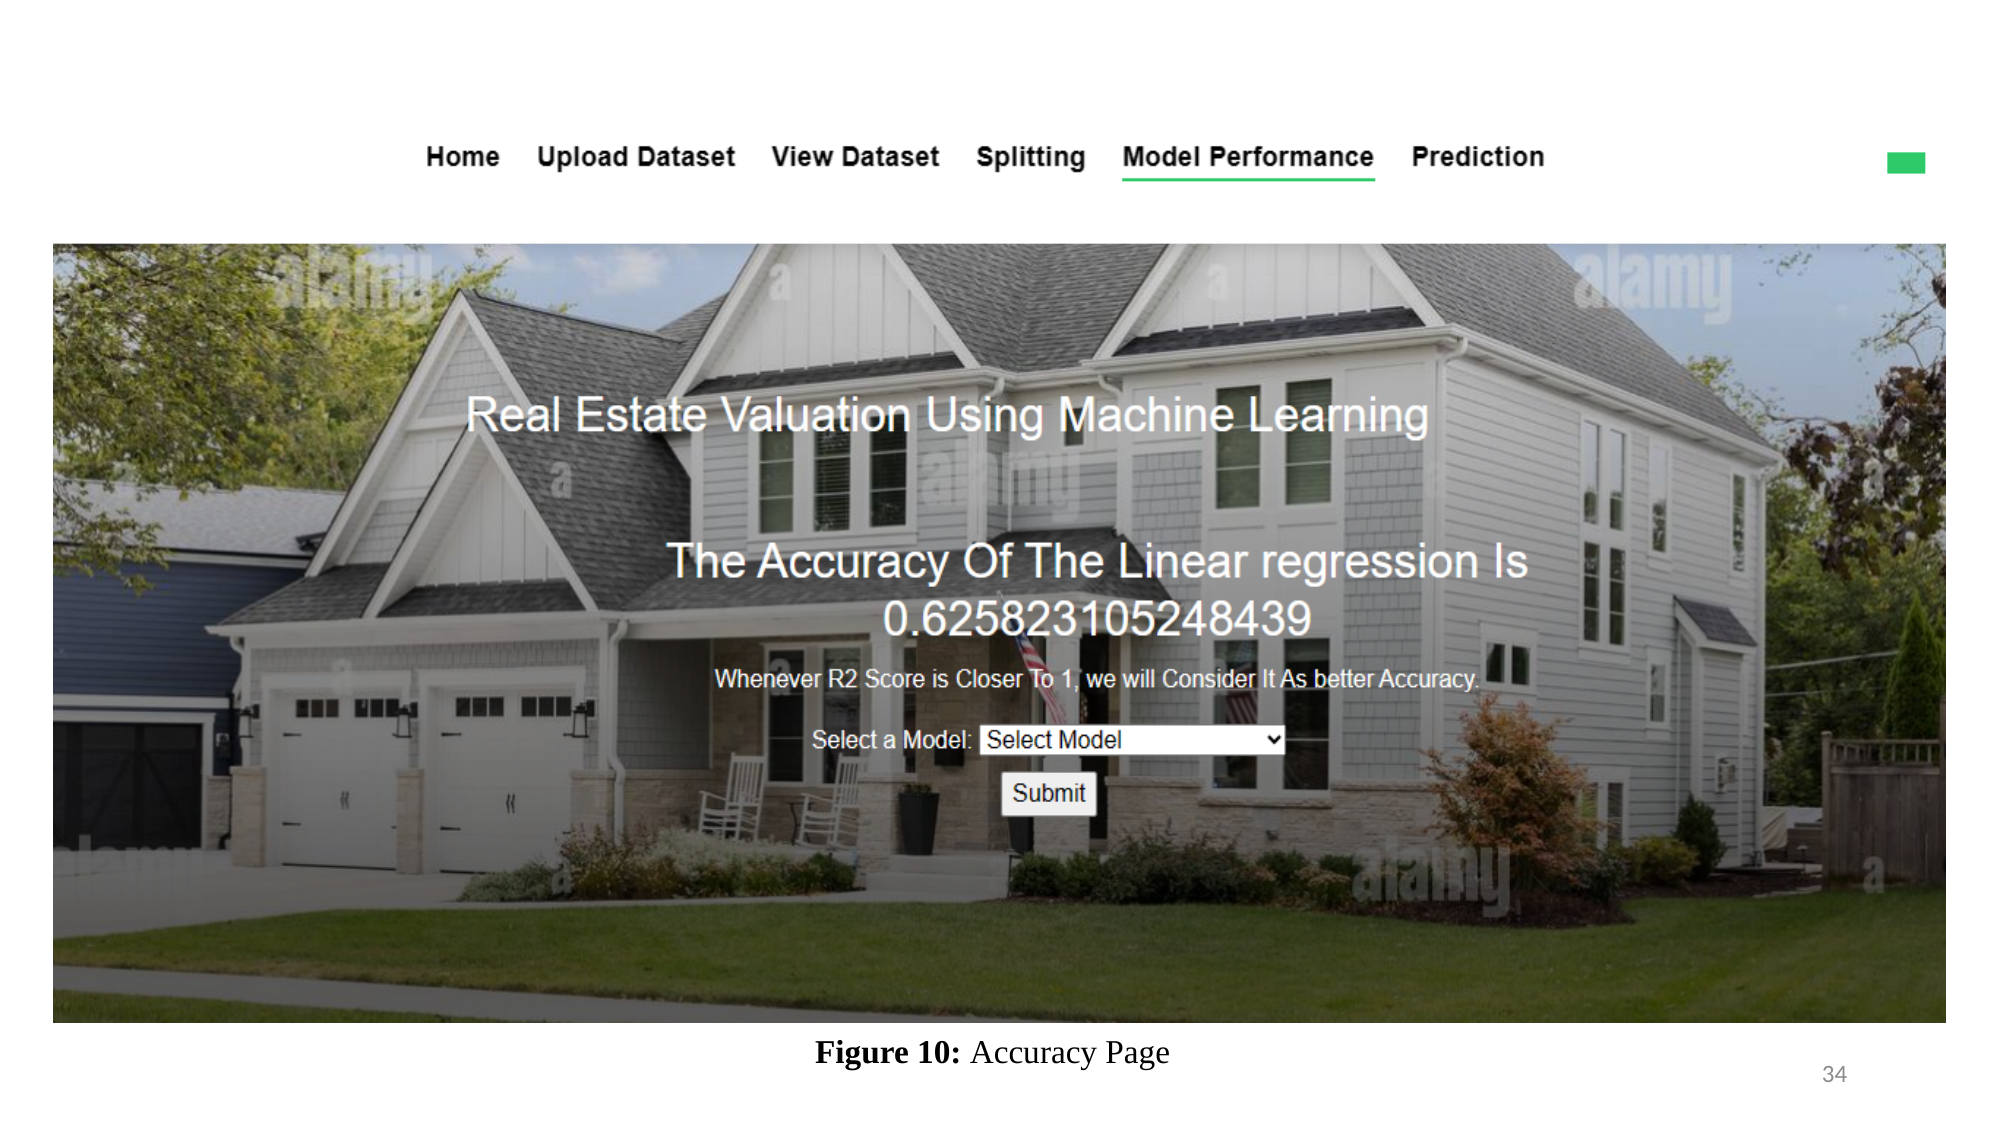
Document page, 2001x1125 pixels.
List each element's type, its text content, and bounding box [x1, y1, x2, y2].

picture [53, 87, 1946, 1023]
slide_number 34 [1412, 1042, 1863, 1103]
text_box Figure 10: Accuracy Page [699, 1023, 1286, 1078]
